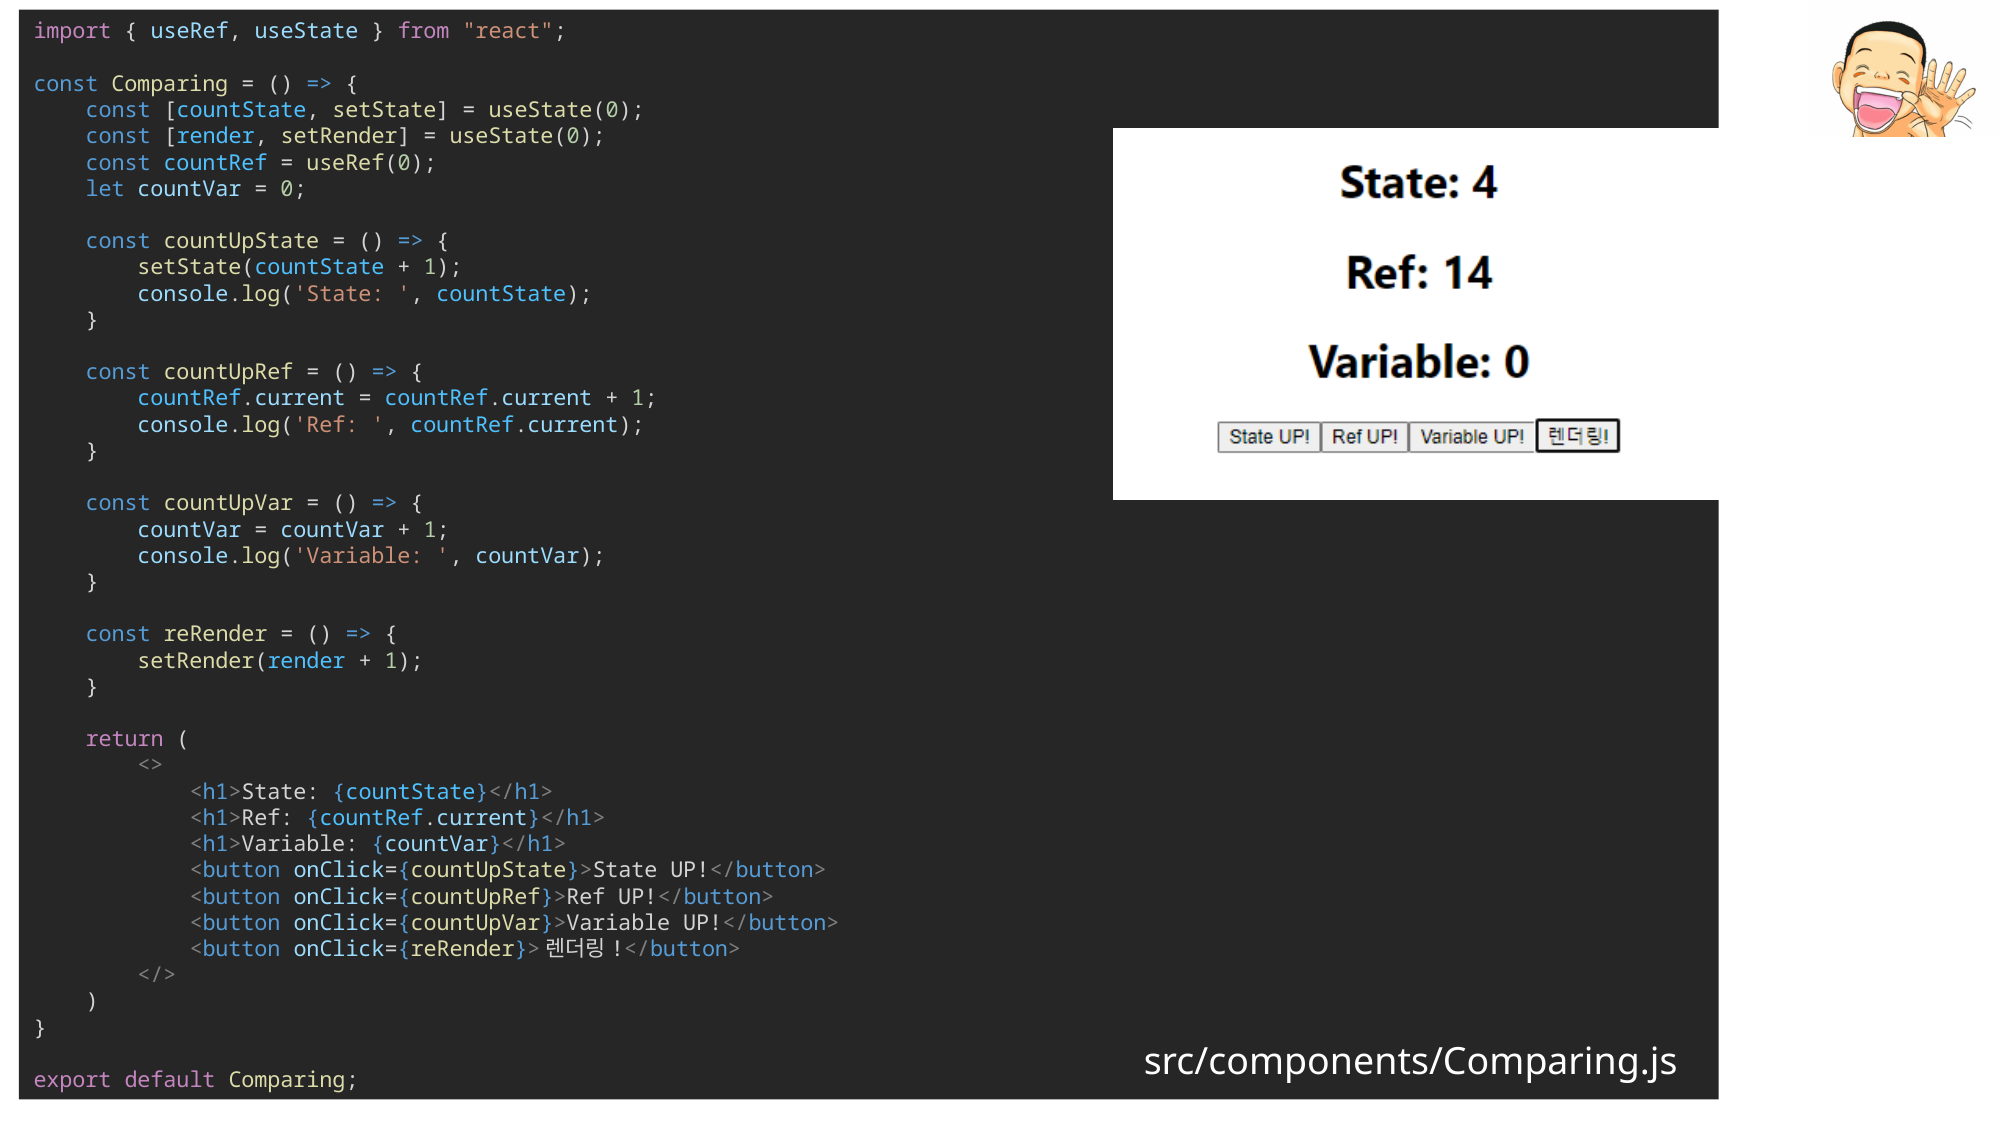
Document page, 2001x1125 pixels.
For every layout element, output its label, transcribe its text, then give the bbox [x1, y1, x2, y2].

picture [1808, 0, 2000, 137]
text_box import { useRef, useState } from "react"; const Comparing = () => { const [countState, setState] = useState(0); const [render, setRender] = useState(0); const countRef = useRef(0); let countVar = 0; const countUpState = () => { setState(countState + 1); console.log('State: ', countState); } const countUpRef = () => { countRef.current = countRef.current + 1; console.log('Ref: ', countRef.current); } const countUpVar = () => { countVar = countVar + 1; console.log('Variable: ', countVar); } const reRender = () => { setRender(render + 1); } return ( <> <h1>State: {countState}</h1> <h1>Ref: {countRef.current}</h1> <h1>Variable: {countVar}</h1> <button onClick={countUpState}>State UP!</button> <button onClick={countUpRef}>Ref UP!</button> <button onClick={countUpVar}>Variable UP!</button> <button onClick={reRender}>렌더링!</button> </> ) } export default Comparing; [18, 9, 1719, 1100]
text_box src/components/Comparing.js [1129, 1029, 1694, 1090]
picture [1113, 127, 1719, 500]
